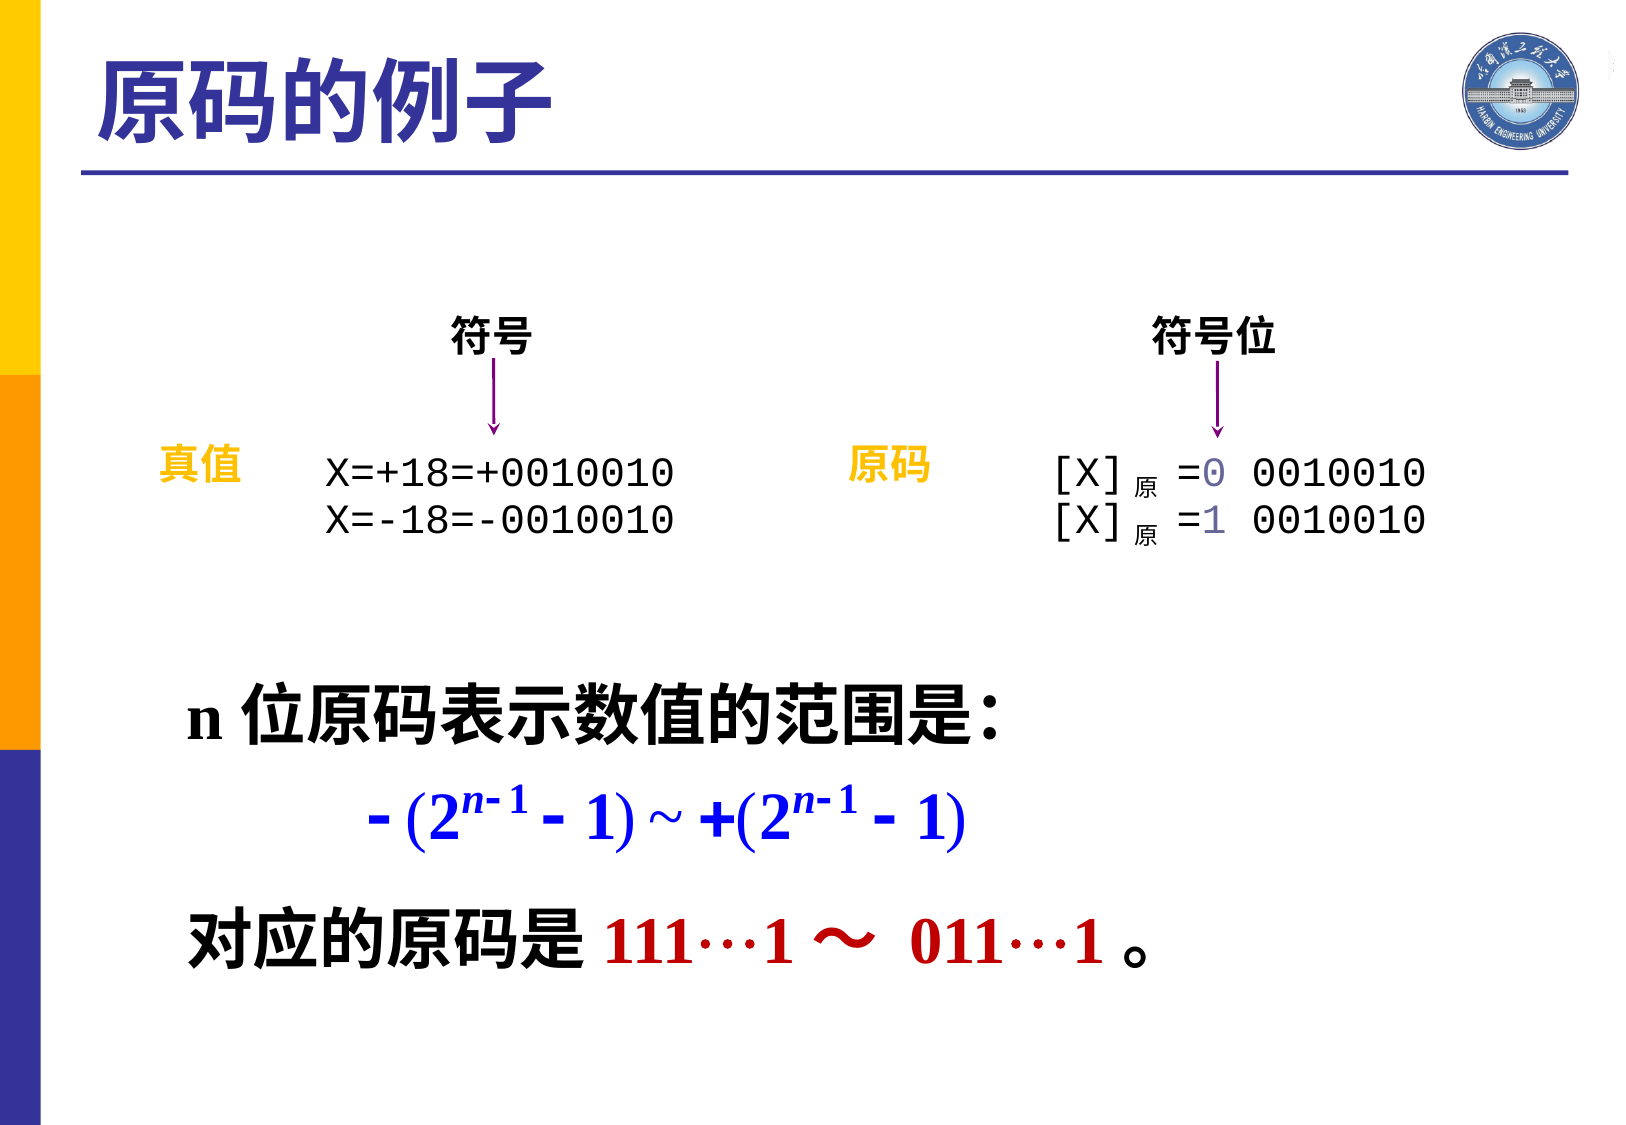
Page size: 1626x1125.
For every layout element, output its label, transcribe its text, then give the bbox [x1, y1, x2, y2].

text_box 符号位 [1151, 309, 1278, 360]
text_box 真值 [158, 438, 243, 489]
text_box [295, 420, 691, 633]
text_box n位原码表示数值的范围是： 对应的原码是1111～ 0111。 [171, 633, 1399, 984]
text_box [128, 414, 269, 495]
text_box 原码 [848, 438, 933, 489]
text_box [359, 771, 978, 869]
text_box [X]原 [1049, 444, 1151, 491]
text_box [X]原 [1049, 491, 1160, 549]
text_box [1023, 420, 1399, 633]
text_box X=+18=+0010010 [325, 444, 676, 491]
text_box [1211, 425, 1224, 439]
title 原码的例子 [81, 30, 1569, 161]
text_box 符号 [450, 309, 535, 360]
text_box =1 0010010 [1151, 491, 1427, 542]
text_box =0 0010010 [1151, 444, 1427, 491]
text_box X=-18=-0010010 [325, 491, 676, 542]
picture [1250, 9, 1616, 165]
text_box [818, 414, 959, 495]
text_box [487, 423, 501, 436]
